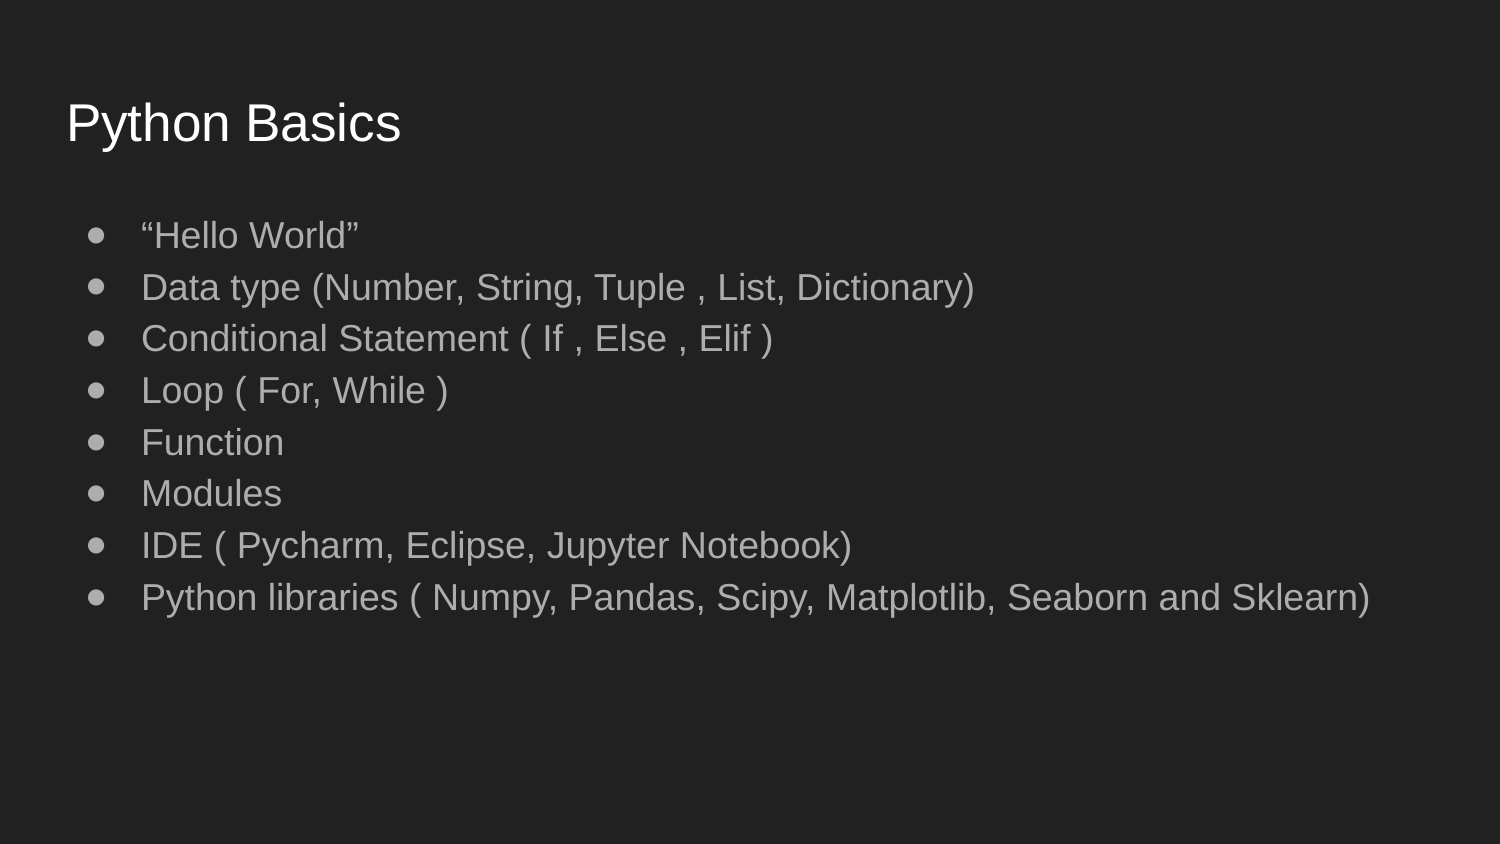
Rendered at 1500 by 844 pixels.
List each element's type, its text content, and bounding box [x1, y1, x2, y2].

title Python Basics [51, 72, 1449, 167]
list “Hello World” Data type (Number, String, Tuple , List, Dictionary) Conditional Statement ( If , Else , Elif ) Loop ( For, While ) Function Modules IDE ( Pycharm, Eclipse, Jupyter Notebook) Python libraries ( Numpy, Pandas, Scipy, Matplotlib, Seaborn and Sklearn) [51, 189, 1449, 750]
